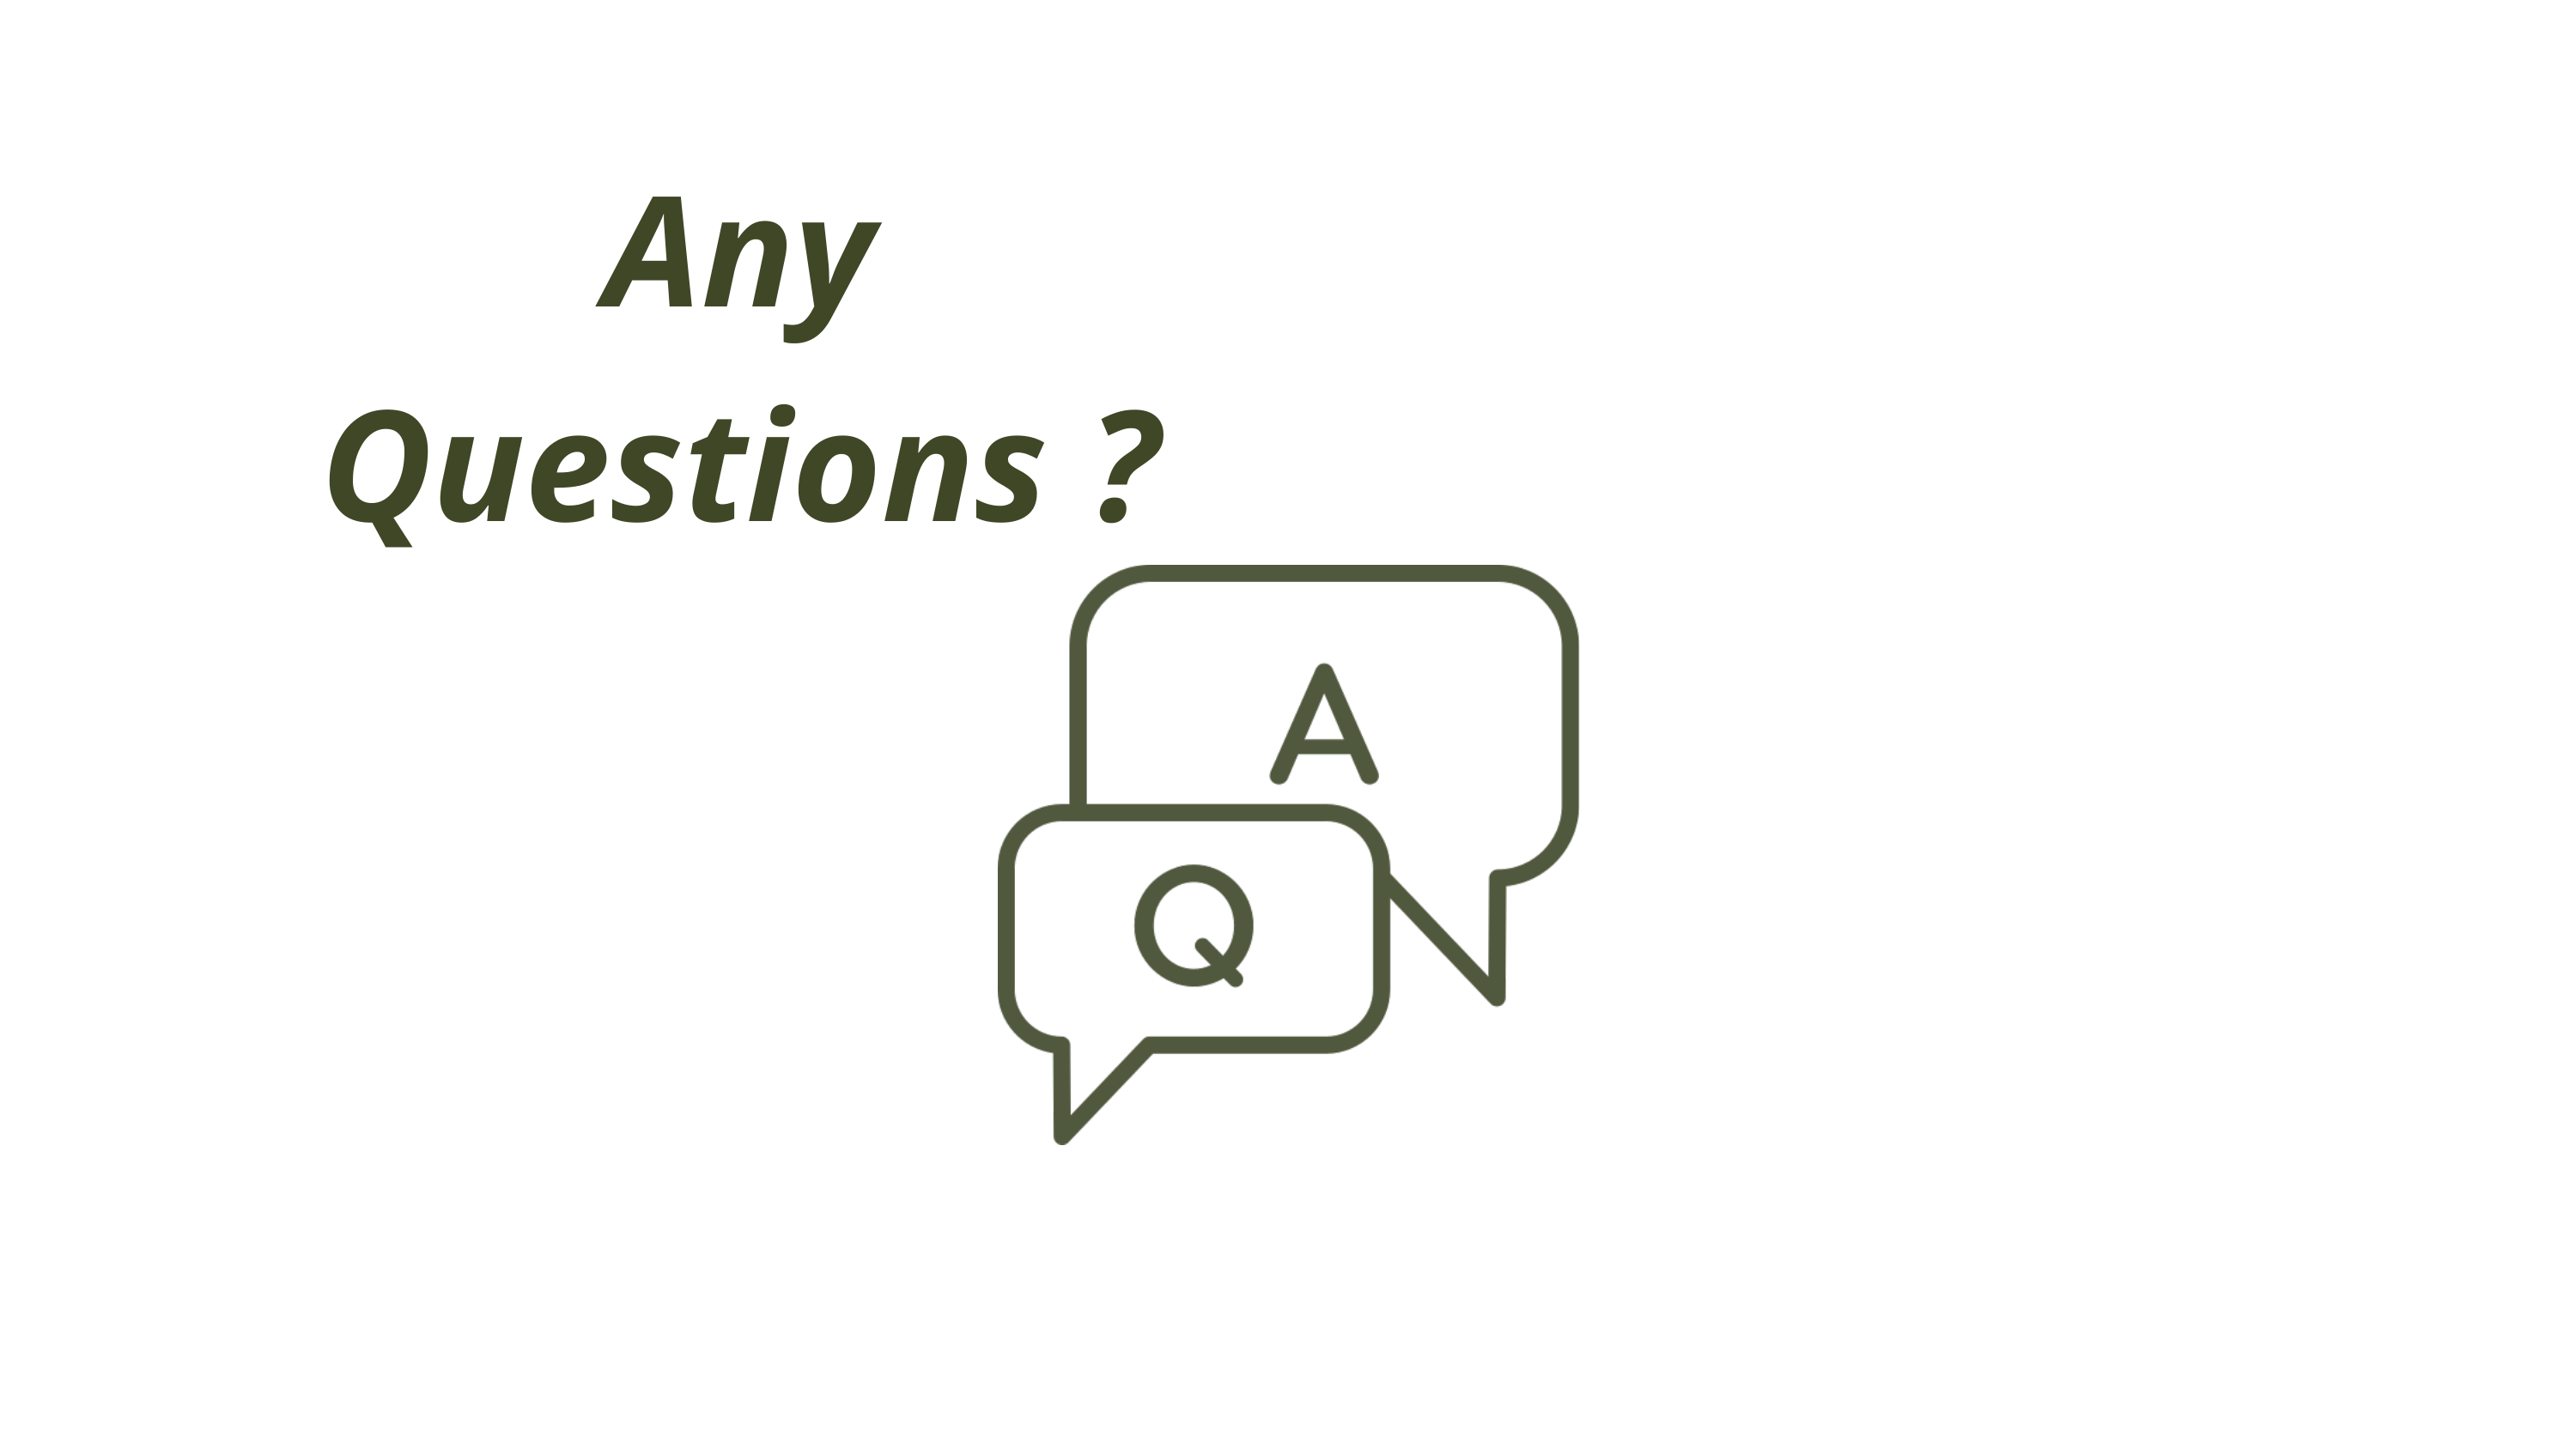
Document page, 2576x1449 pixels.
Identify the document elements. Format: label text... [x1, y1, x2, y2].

text_box Any Questions ? [289, 122, 1190, 553]
text_box [997, 565, 1580, 1145]
